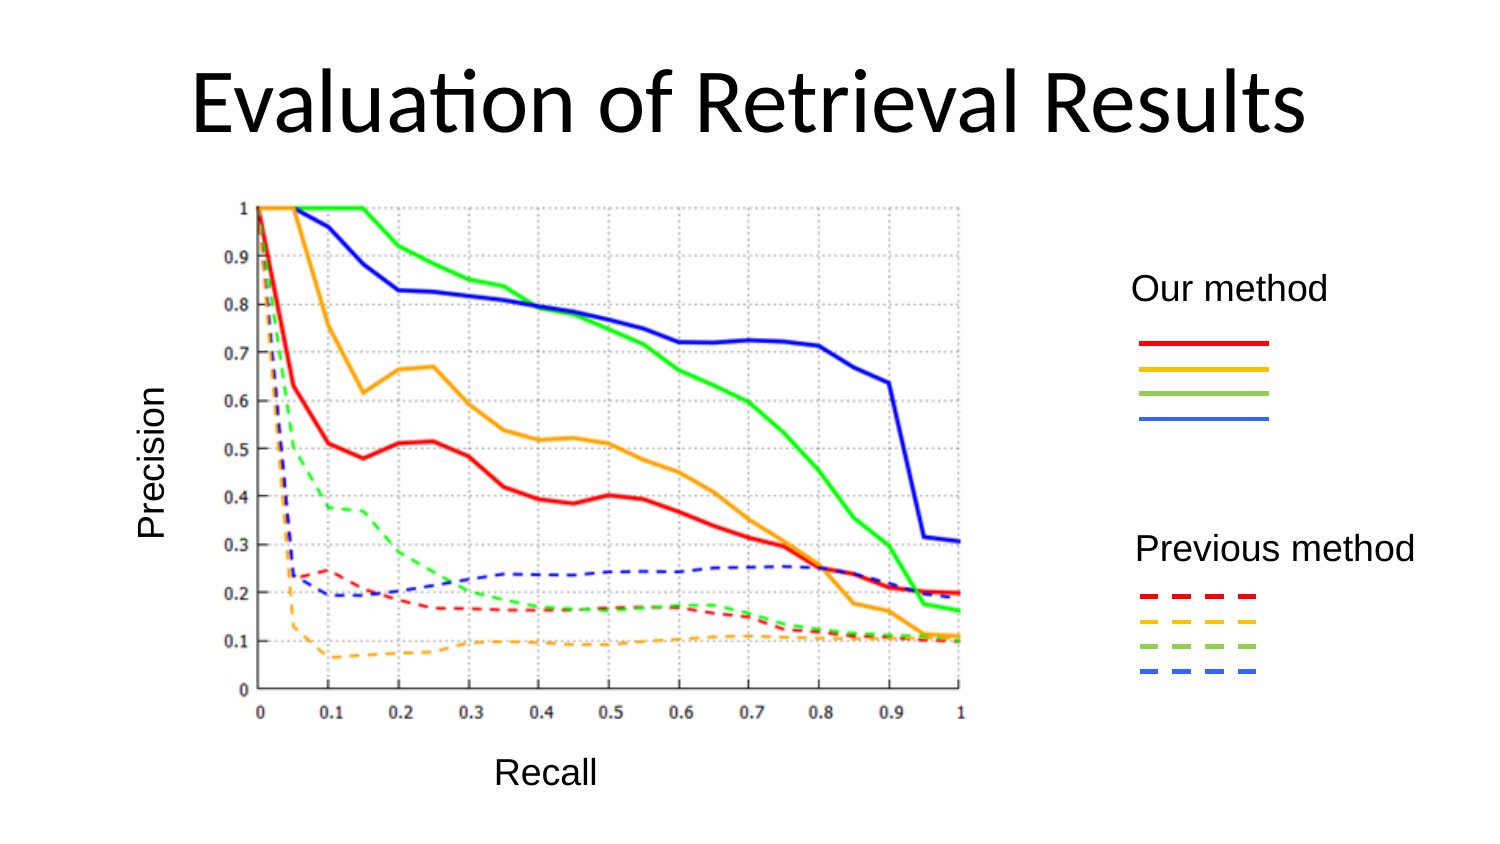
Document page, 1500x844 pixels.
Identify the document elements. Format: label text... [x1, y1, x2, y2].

text_box Evaluation of Retrieval Results [75, 33, 1425, 175]
text_box Our method [1116, 256, 1376, 317]
text_box Previous method [1120, 516, 1481, 577]
text_box Recall [479, 750, 613, 800]
picture [194, 185, 978, 741]
text_box Precision [118, 371, 179, 556]
